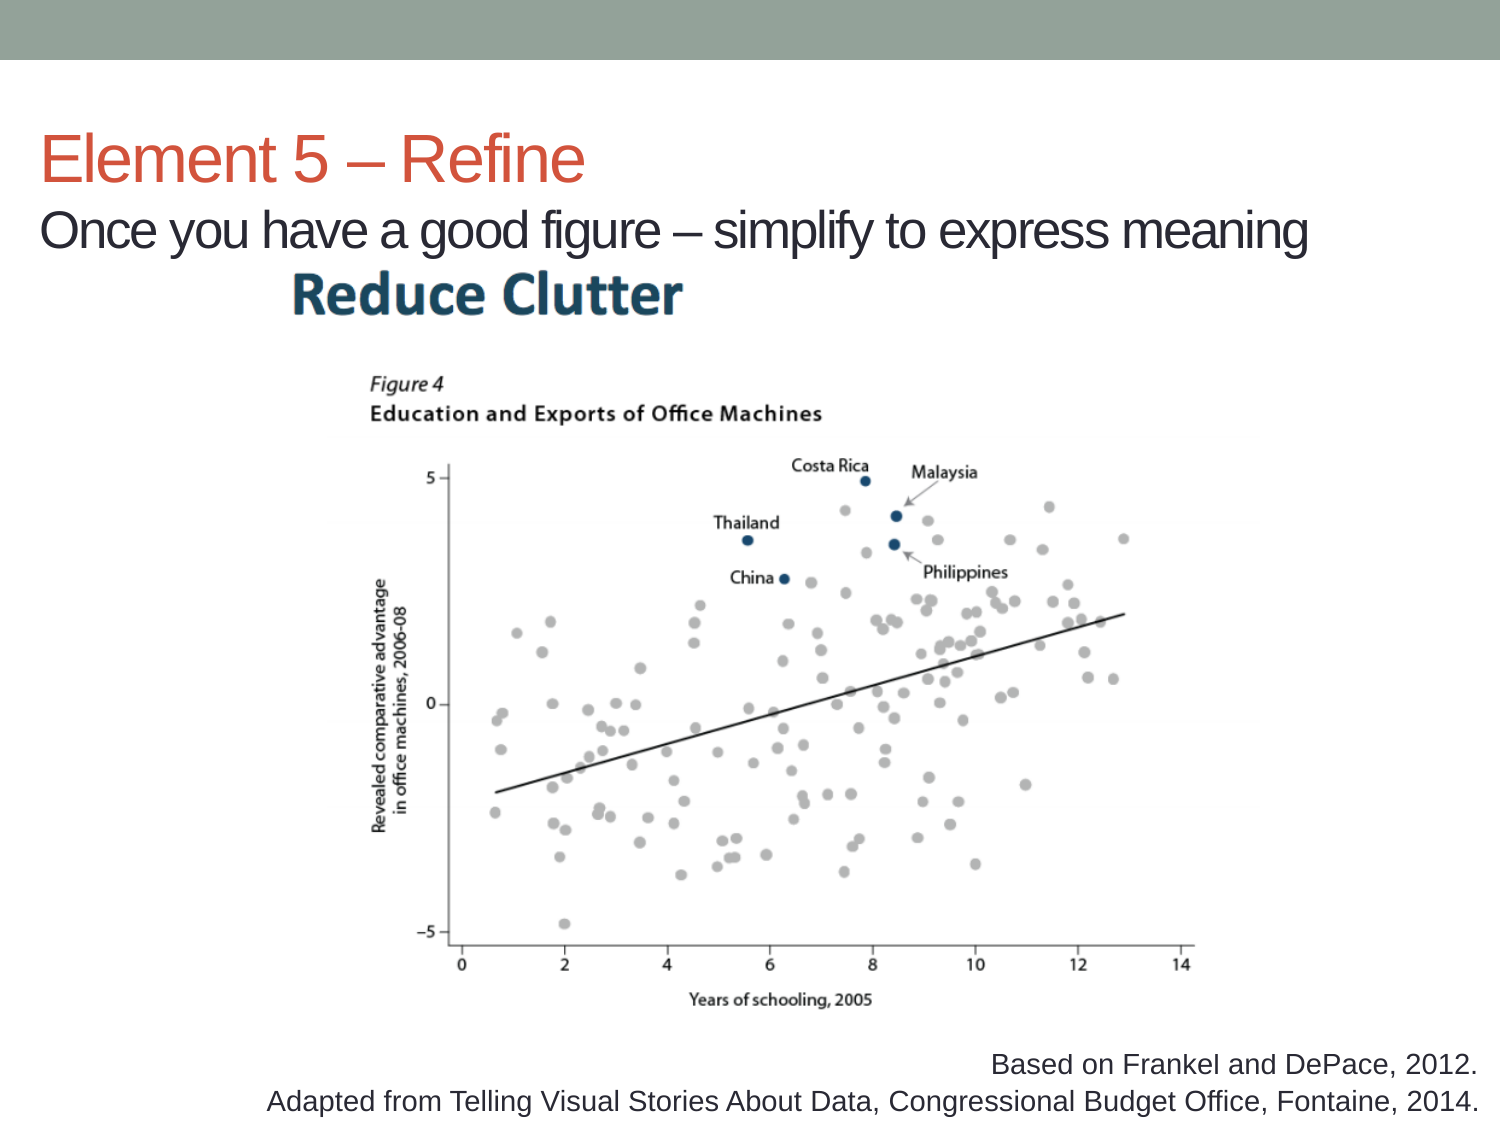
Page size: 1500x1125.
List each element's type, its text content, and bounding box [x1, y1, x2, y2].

text_box Based on Frankel and DePace, 2012. [976, 1037, 1500, 1074]
picture [218, 211, 1370, 1054]
text_box Element 5 – Refine Once you have a good figure – simplify to express meaning [24, 105, 1471, 268]
text_box Adapted from Telling Visual Stories About Data, Congressional Budget Office, Fontaine, 2014. [251, 1074, 1500, 1125]
